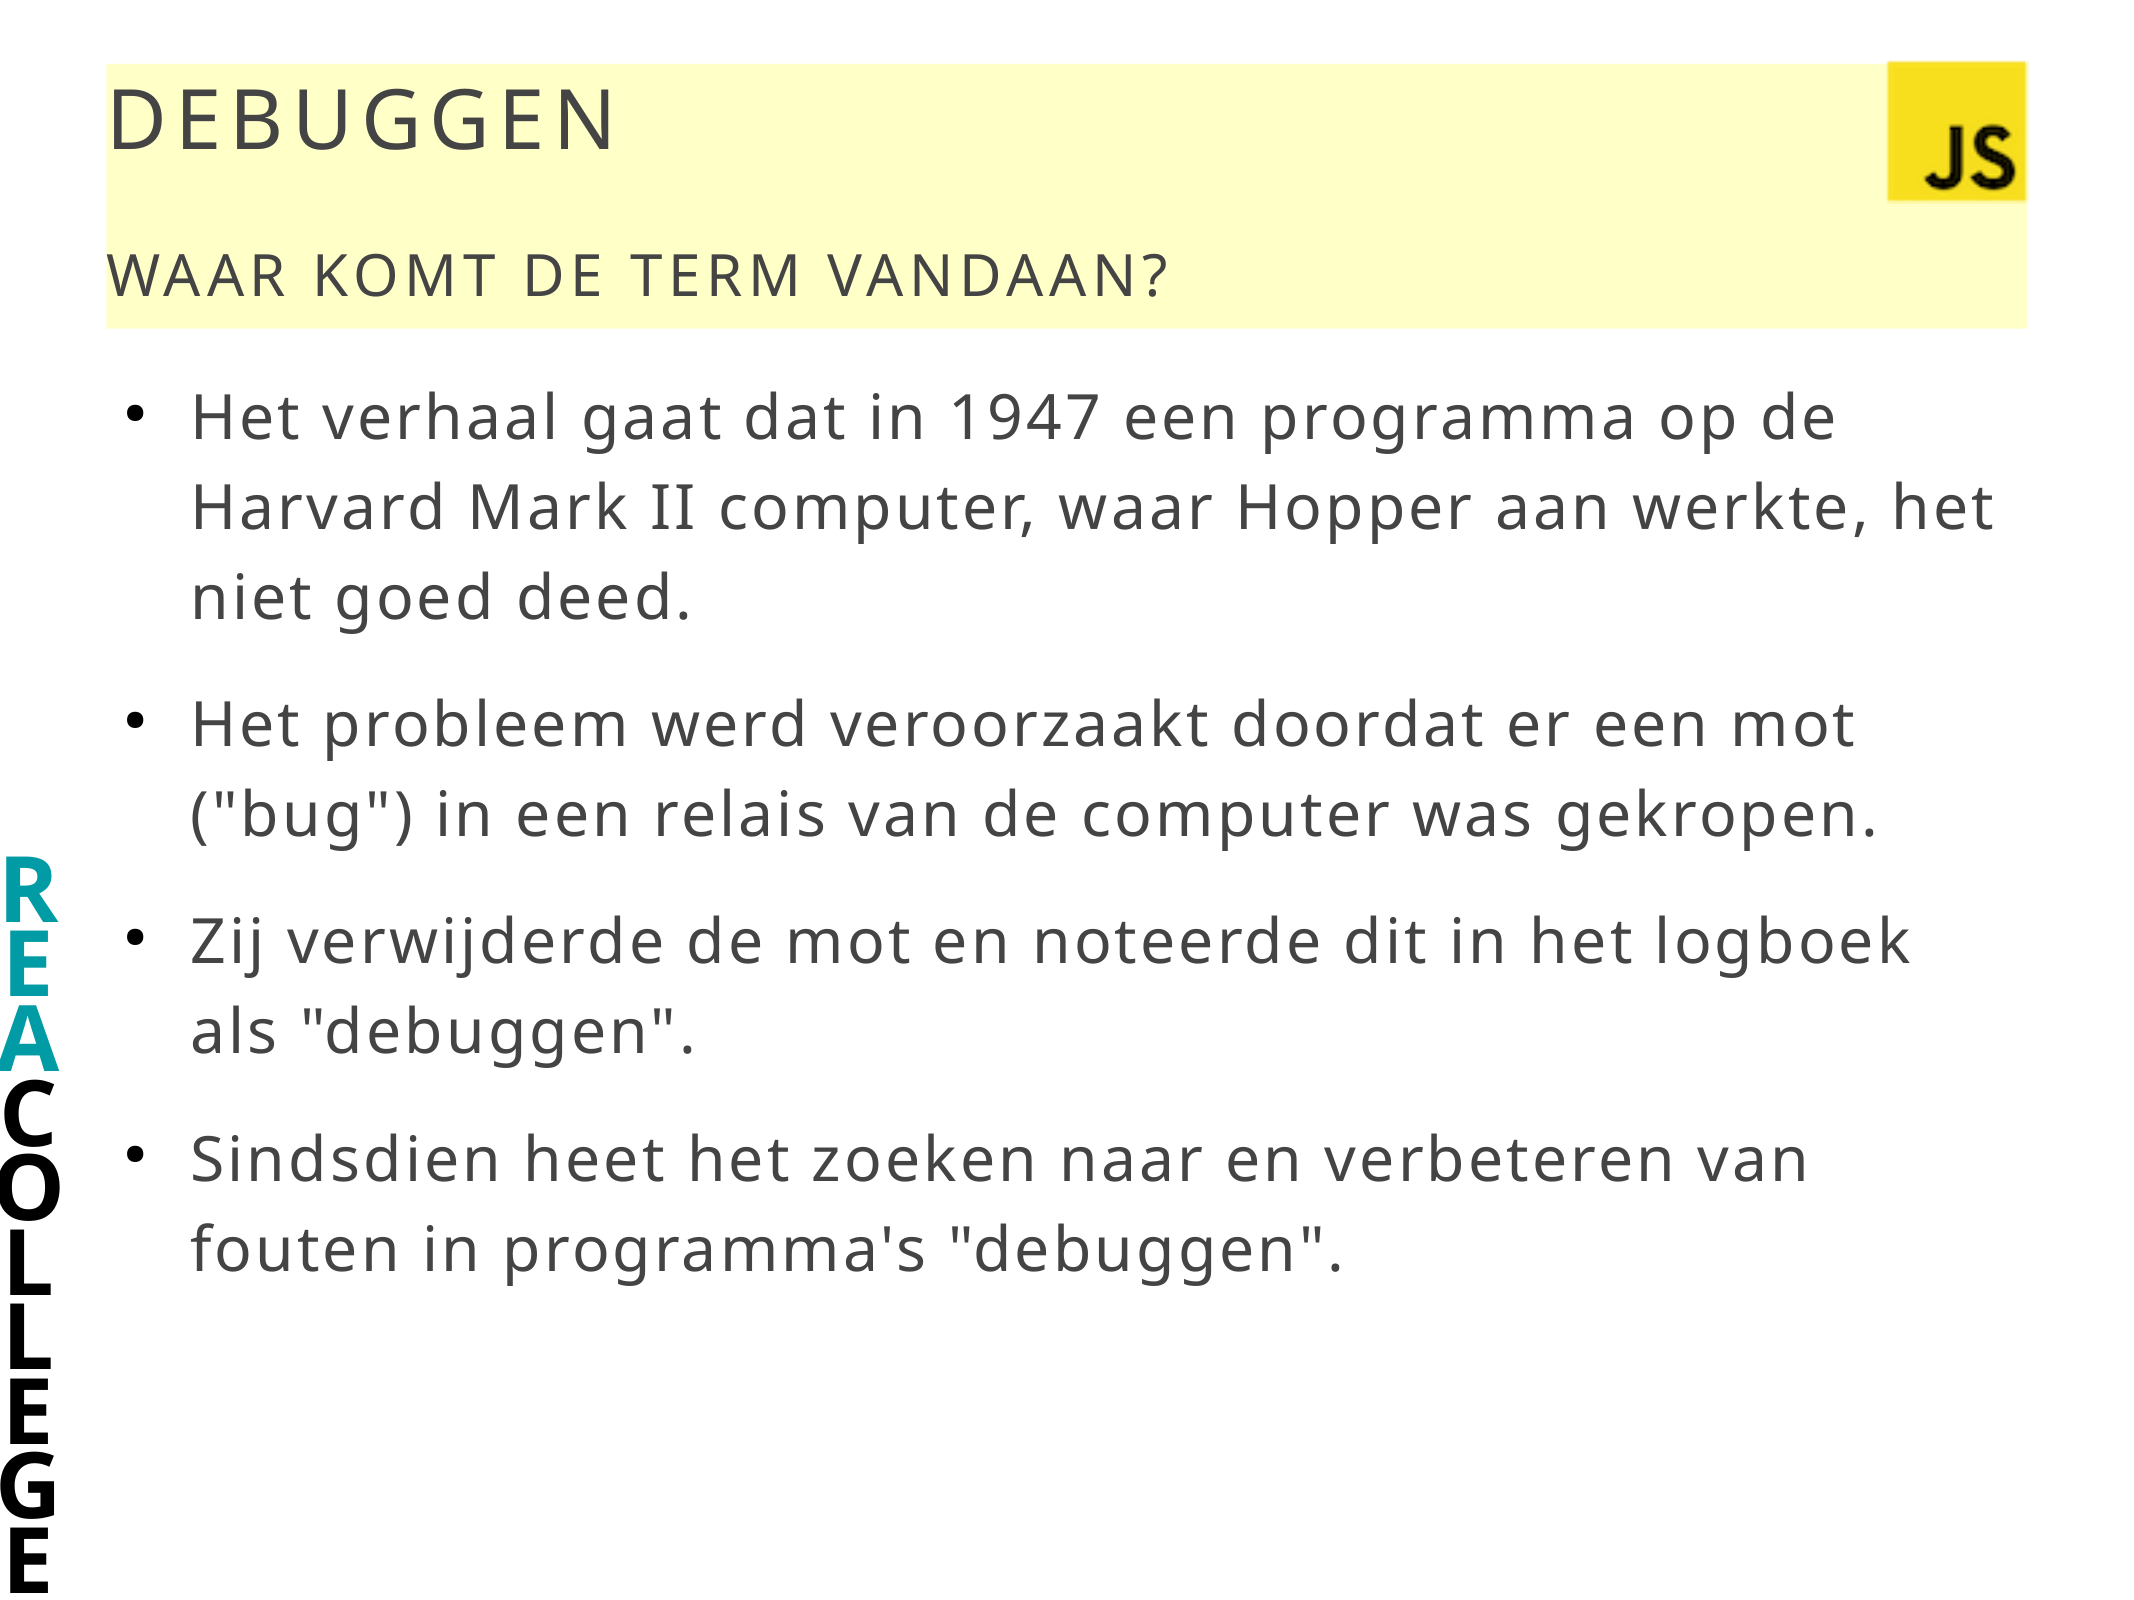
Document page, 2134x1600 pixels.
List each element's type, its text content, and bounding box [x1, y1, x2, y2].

picture [1886, 60, 2030, 204]
title Debuggen Waar komt de term vandaan? [105, 63, 2028, 330]
list Het verhaal gaat dat in 1947 een programma op de Harvard Mark II computer, waar Hopper aan werkte, het niet goed deed. Het probleem werd veroorzaakt doordat er een mot ("bug") in een relais van de computer was gekropen. Zij verwijderde de mot en noteerde dit in het logboek als "debuggen". Sindsdien heet het zoeken naar en verbeteren van fouten in programma's "debuggen". [105, 361, 2028, 1544]
